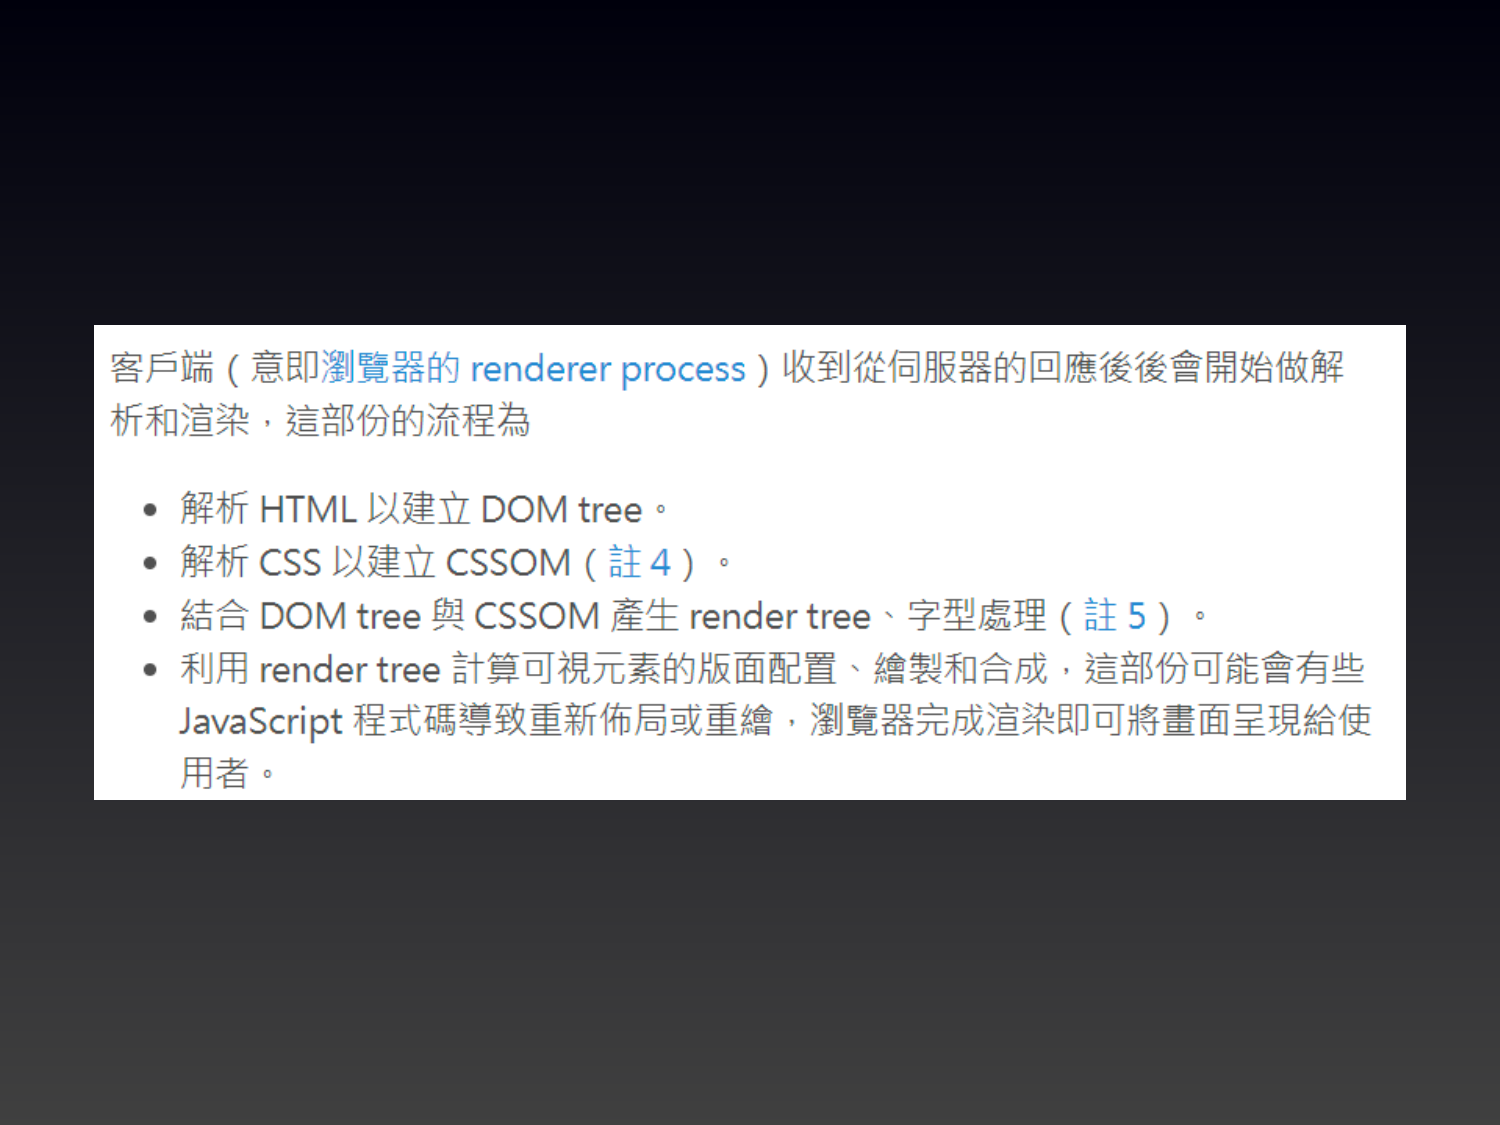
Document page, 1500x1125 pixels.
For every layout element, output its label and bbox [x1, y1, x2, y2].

picture [94, 325, 1406, 800]
